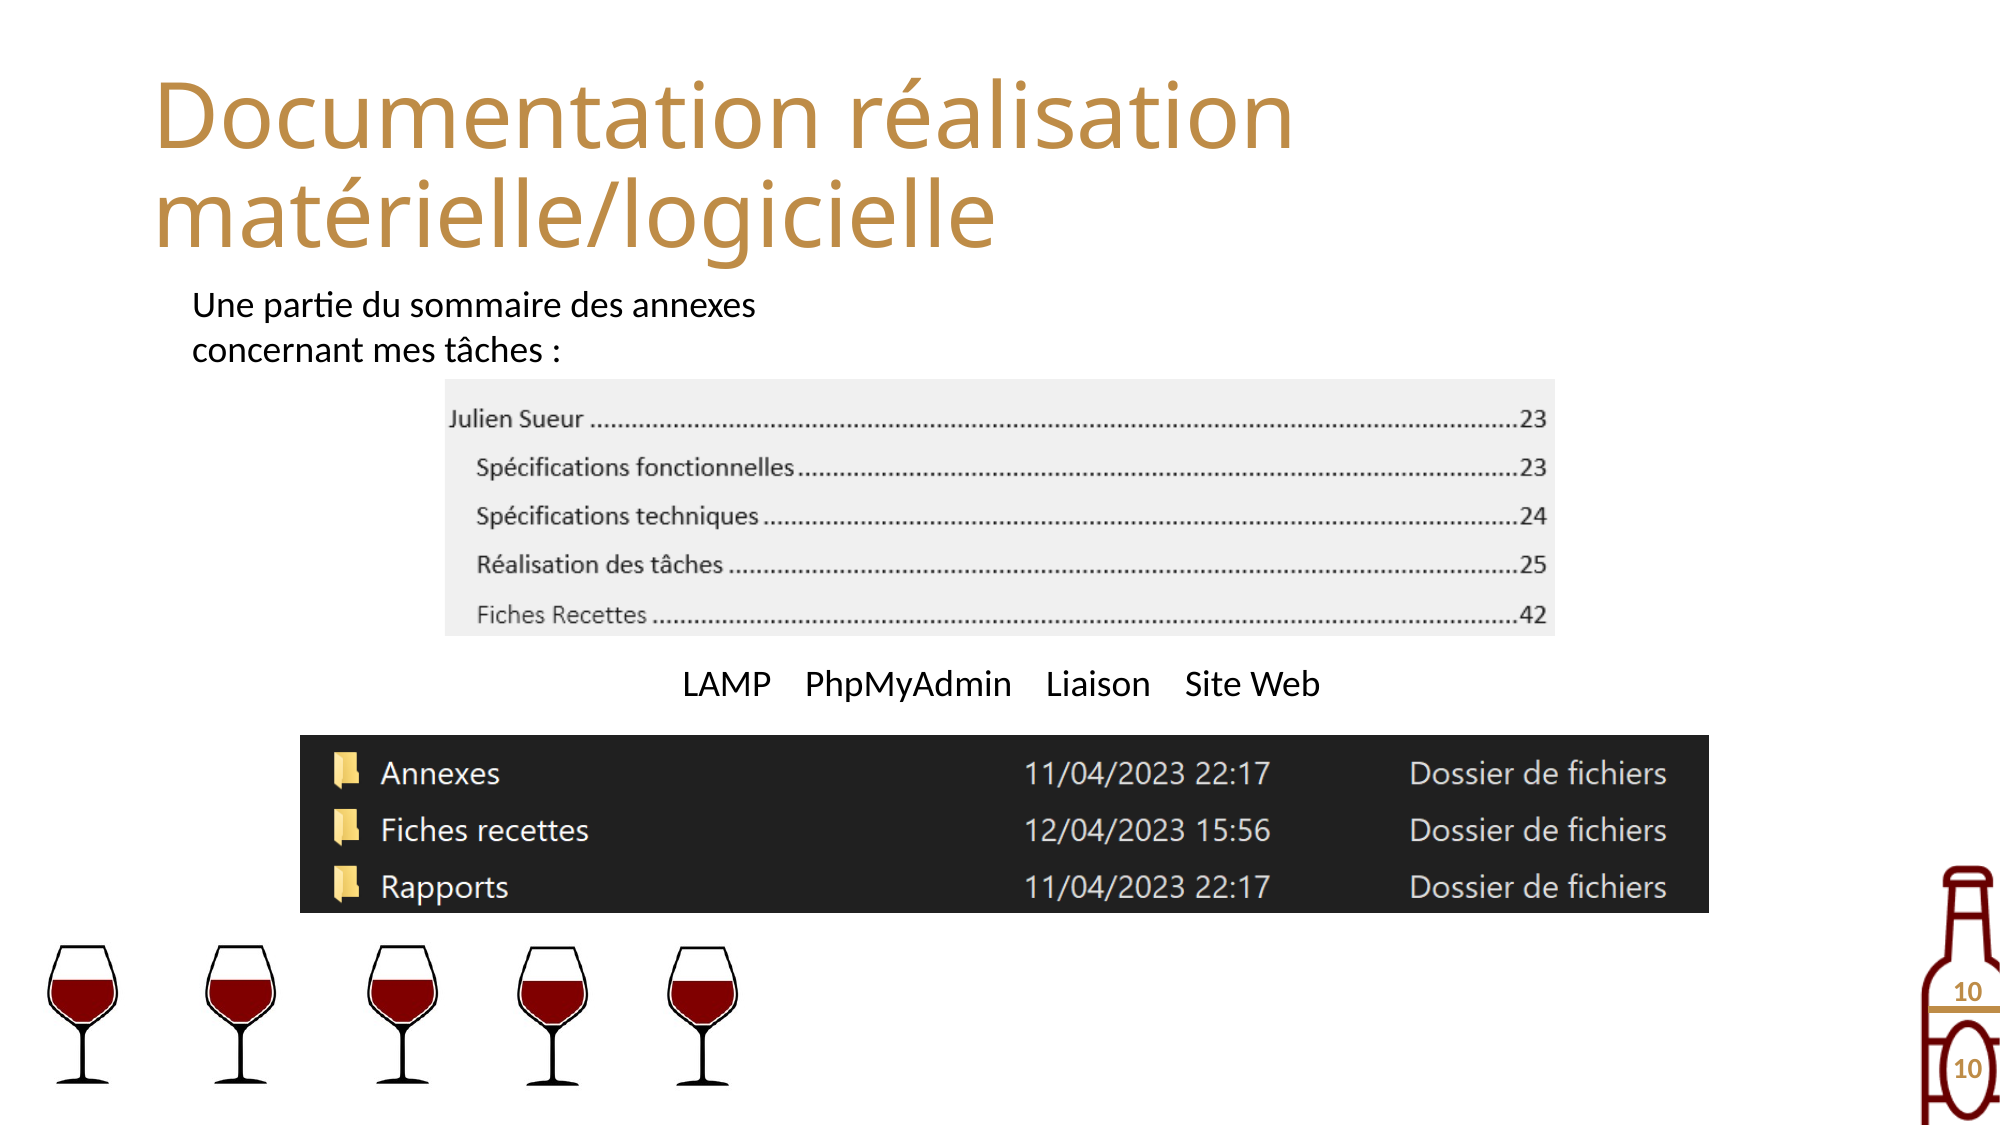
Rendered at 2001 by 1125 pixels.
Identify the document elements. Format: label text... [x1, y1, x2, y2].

picture [41, 933, 128, 1098]
title Documentation réalisation matérielle/logicielle [137, 59, 1863, 278]
picture [511, 935, 598, 1099]
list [444, 379, 1555, 636]
picture [361, 933, 448, 1098]
text_box Une partie du sommaire des annexes concernant mes tâches : [177, 272, 932, 378]
picture [198, 933, 286, 1098]
picture [300, 735, 1709, 913]
picture [661, 935, 748, 1099]
text_box LAMP PhpMyAdmin Liaison Site Web [667, 652, 1342, 712]
picture [1905, 865, 2000, 1125]
